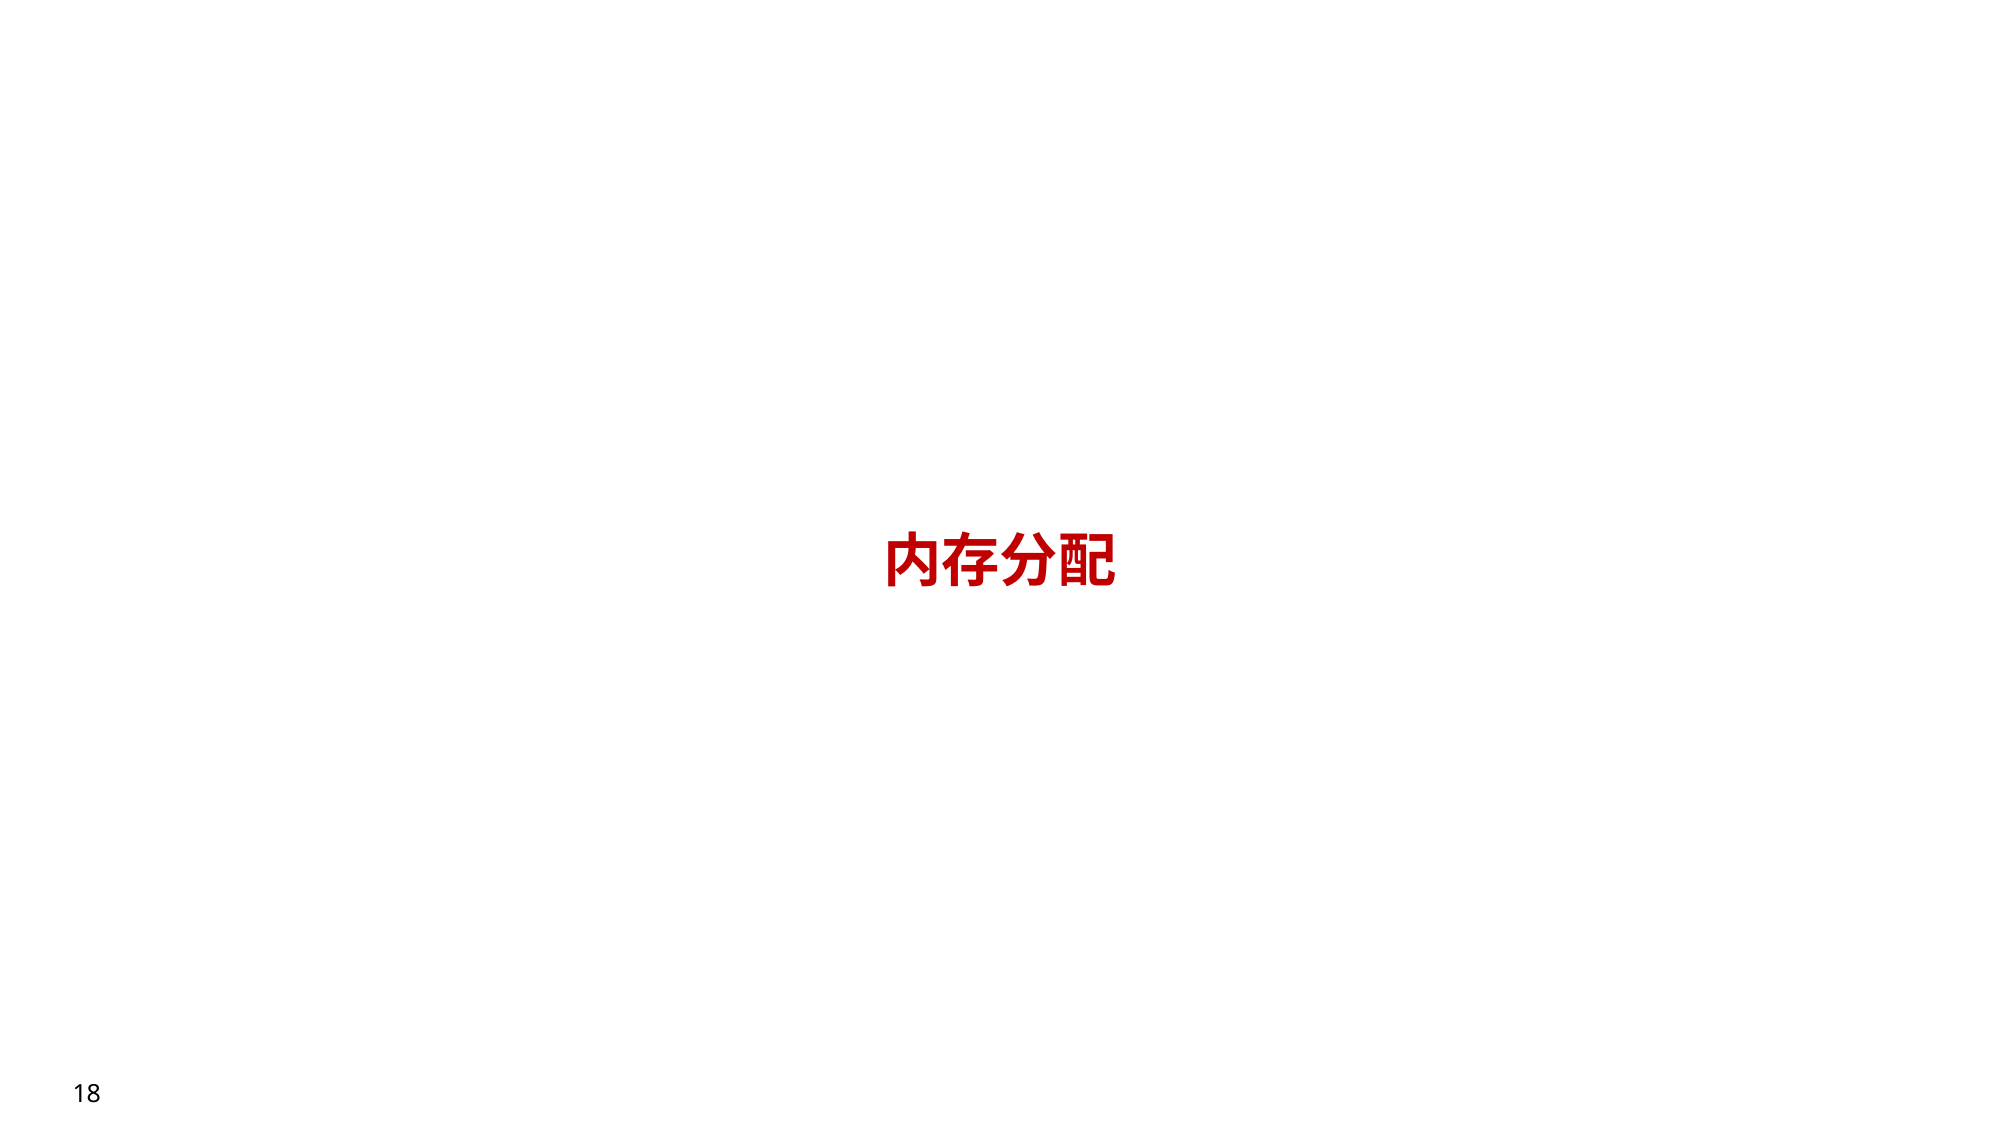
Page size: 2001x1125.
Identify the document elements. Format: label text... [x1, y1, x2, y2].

title 内存分配 [137, 222, 1863, 903]
